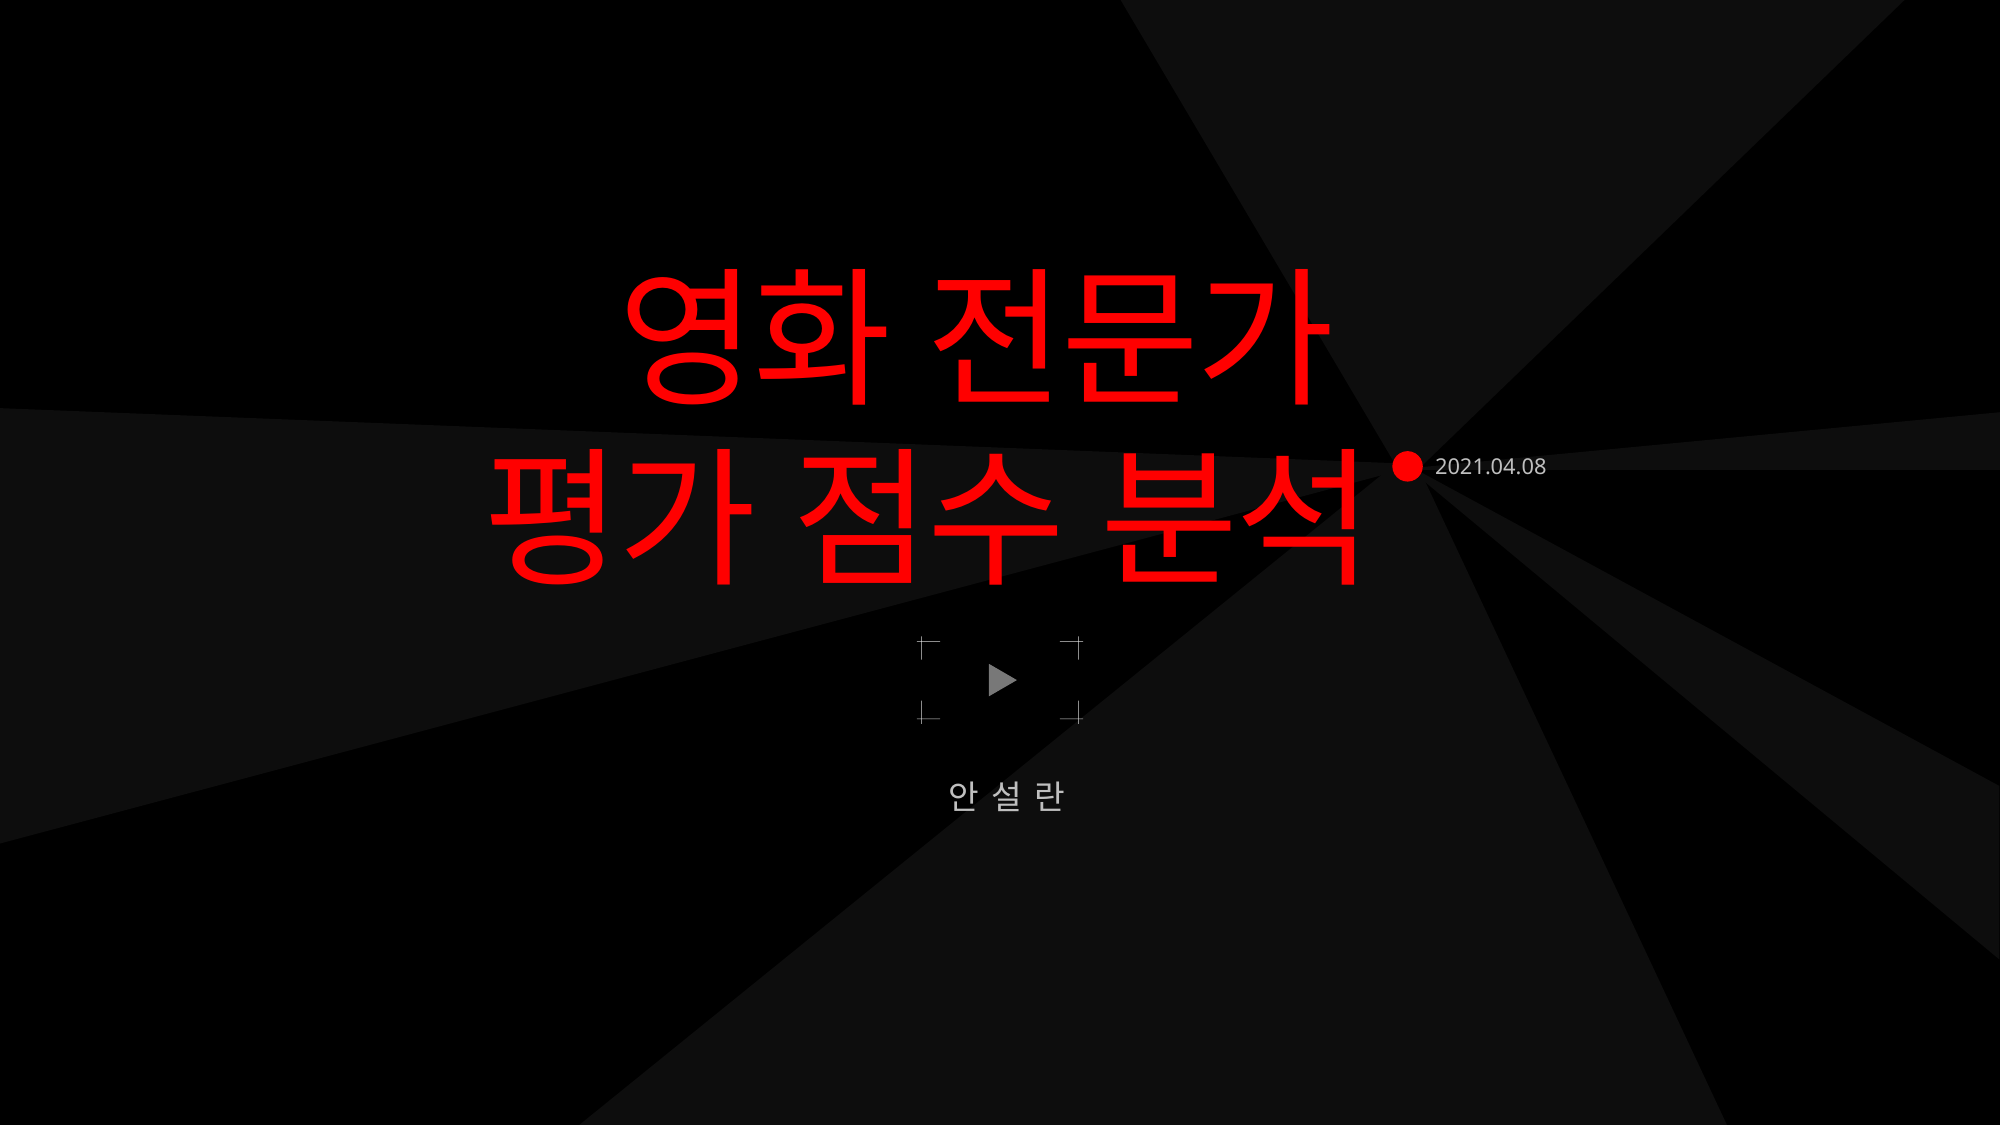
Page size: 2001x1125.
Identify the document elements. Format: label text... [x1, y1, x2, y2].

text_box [1059, 700, 1083, 724]
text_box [1059, 636, 1083, 660]
text_box [1391, 450, 1420, 483]
text_box 영화 전문가 평가 점수 분석 [468, 236, 1389, 611]
text_box 안설란 [933, 768, 1080, 824]
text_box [916, 636, 941, 660]
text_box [916, 700, 941, 724]
text_box [987, 661, 1019, 699]
text_box 2021.04.08 [1420, 445, 1562, 487]
